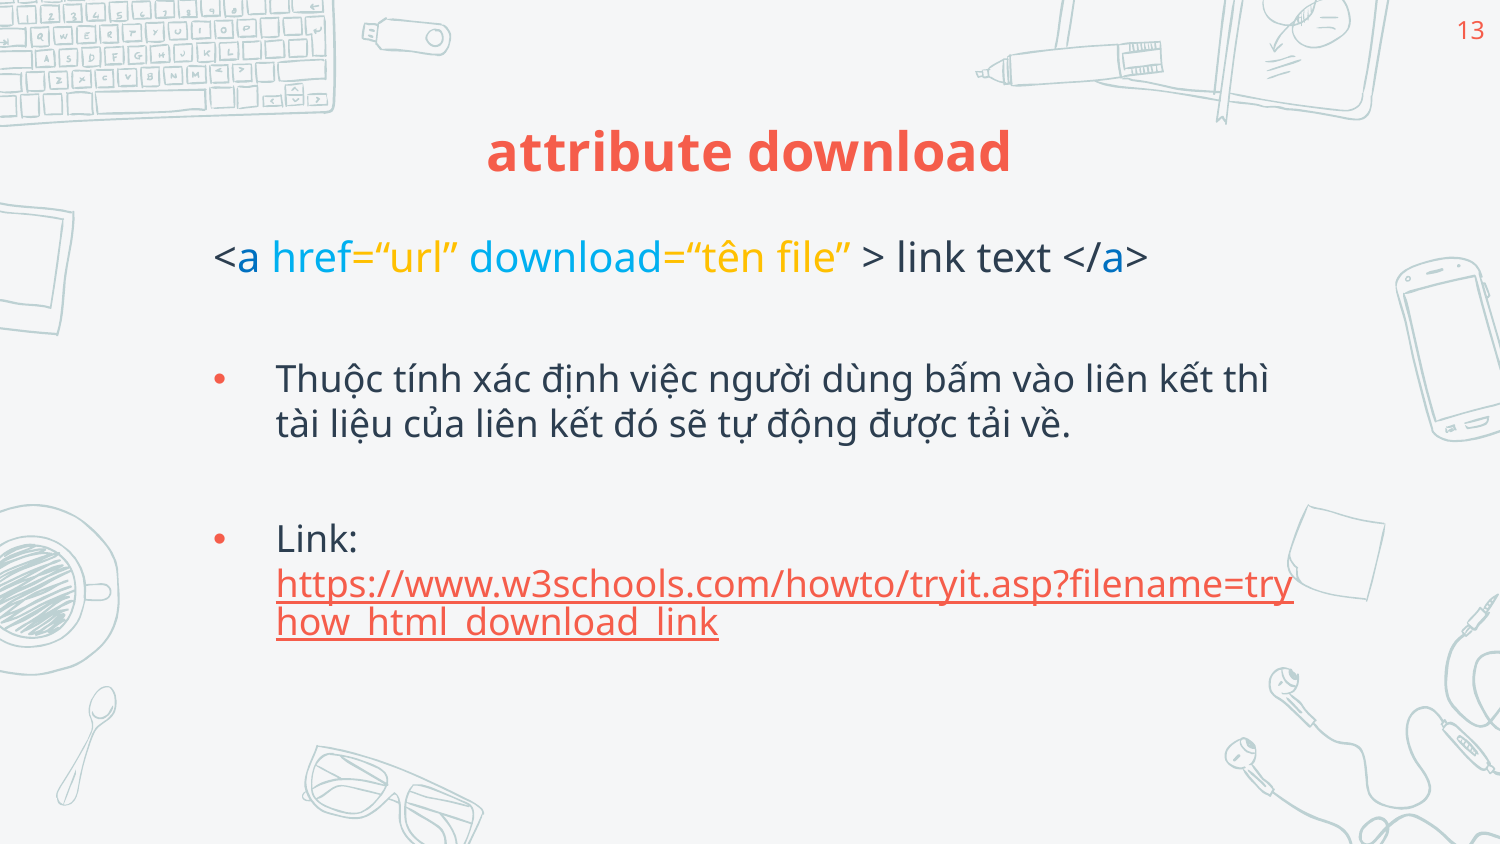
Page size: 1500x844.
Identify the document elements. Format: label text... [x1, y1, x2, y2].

slide_number 13 [1435, 0, 1500, 53]
list <a href=“url” download=“tên file” > link text </a> Thuộc tính xác định việc người dùng bấm vào liên kết thì tài liệu của liên kết đó sẽ tự động được tải về. Link: https://www.w3schools.com/howto/tryit.asp?filename=tryhow_html_download_link [185, 215, 1315, 790]
title attribute download [185, 102, 1315, 198]
